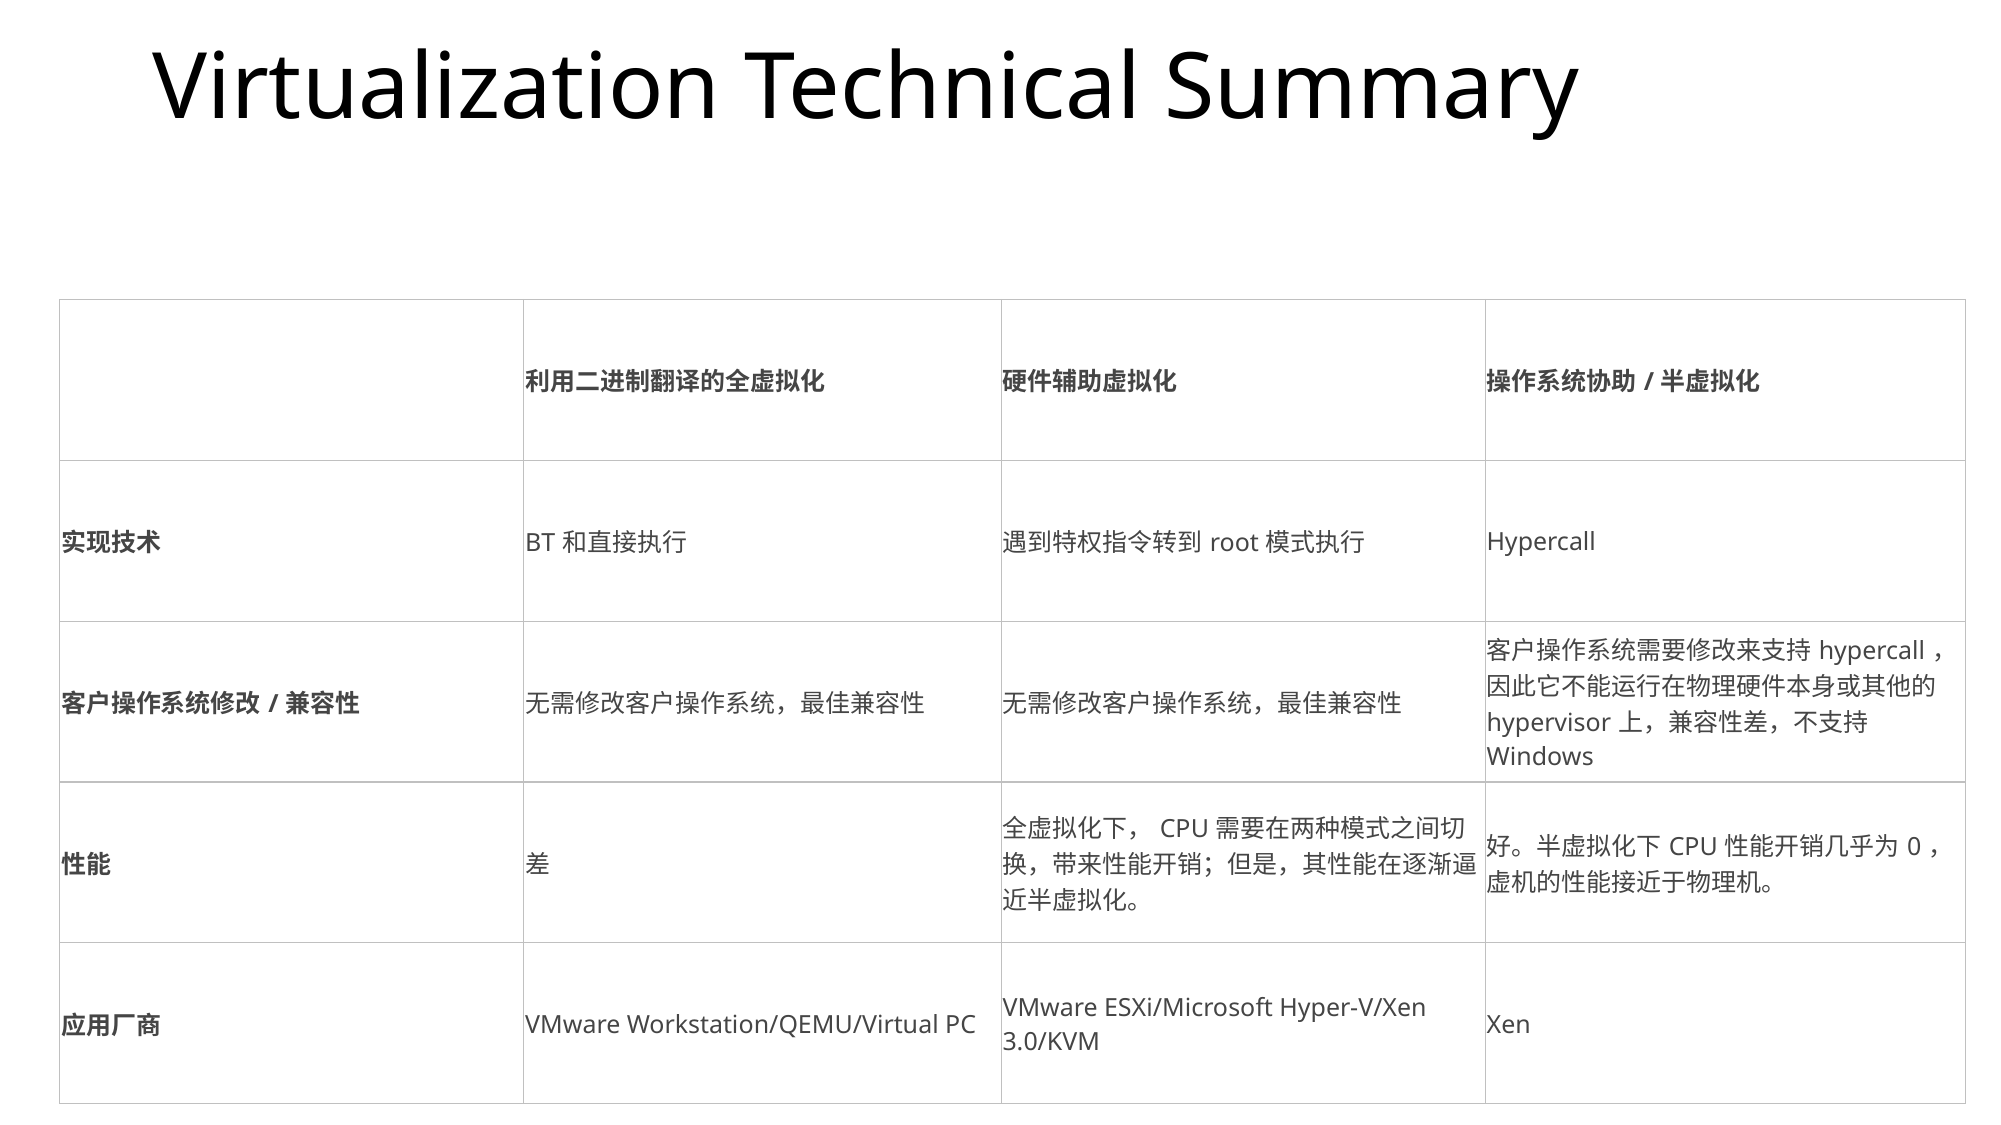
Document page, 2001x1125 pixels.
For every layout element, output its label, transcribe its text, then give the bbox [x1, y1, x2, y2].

table_cell Xen [1486, 943, 1965, 1103]
table_cell 应用厂商 [60, 943, 523, 1103]
title Virtualization Technical Summary [137, 20, 1863, 158]
table_header 利用二进制翻译的全虚拟化 [524, 300, 1001, 460]
table_cell 客户操作系统修改/兼容性 [60, 622, 523, 781]
table_header 操作系统协助/半虚拟化 [1486, 300, 1965, 460]
table_cell VMware ESXi/Microsoft Hyper-V/Xen 3.0/KVM [1002, 943, 1485, 1103]
table_cell 无需修改客户操作系统，最佳兼容性 [524, 622, 1001, 781]
table_cell BT和直接执行 [524, 461, 1001, 621]
table_cell 差 [524, 783, 1001, 942]
table_cell 性能 [60, 783, 523, 942]
table_header 硬件辅助虚拟化 [1002, 300, 1485, 460]
table_cell VMware Workstation/QEMU/Virtual PC [524, 943, 1001, 1103]
table_cell 实现技术 [60, 461, 523, 621]
table_cell 遇到特权指令转到root模式执行 [1002, 461, 1485, 621]
table_cell 好。半虚拟化下CPU性能开销几乎为0，虚机的性能接近于物理机。 [1486, 783, 1965, 942]
table_header [60, 300, 523, 460]
table_cell Hypercall [1486, 461, 1965, 621]
table_cell 客户操作系统需要修改来支持hypercall，因此它不能运行在物理硬件本身或其他的hypervisor上，兼容性差，不支持Windows [1486, 622, 1965, 781]
table_cell 全虚拟化下，CPU需要在两种模式之间切换，带来性能开销；但是，其性能在逐渐逼近半虚拟化。 [1002, 783, 1485, 942]
table_cell 无需修改客户操作系统，最佳兼容性 [1002, 622, 1485, 781]
